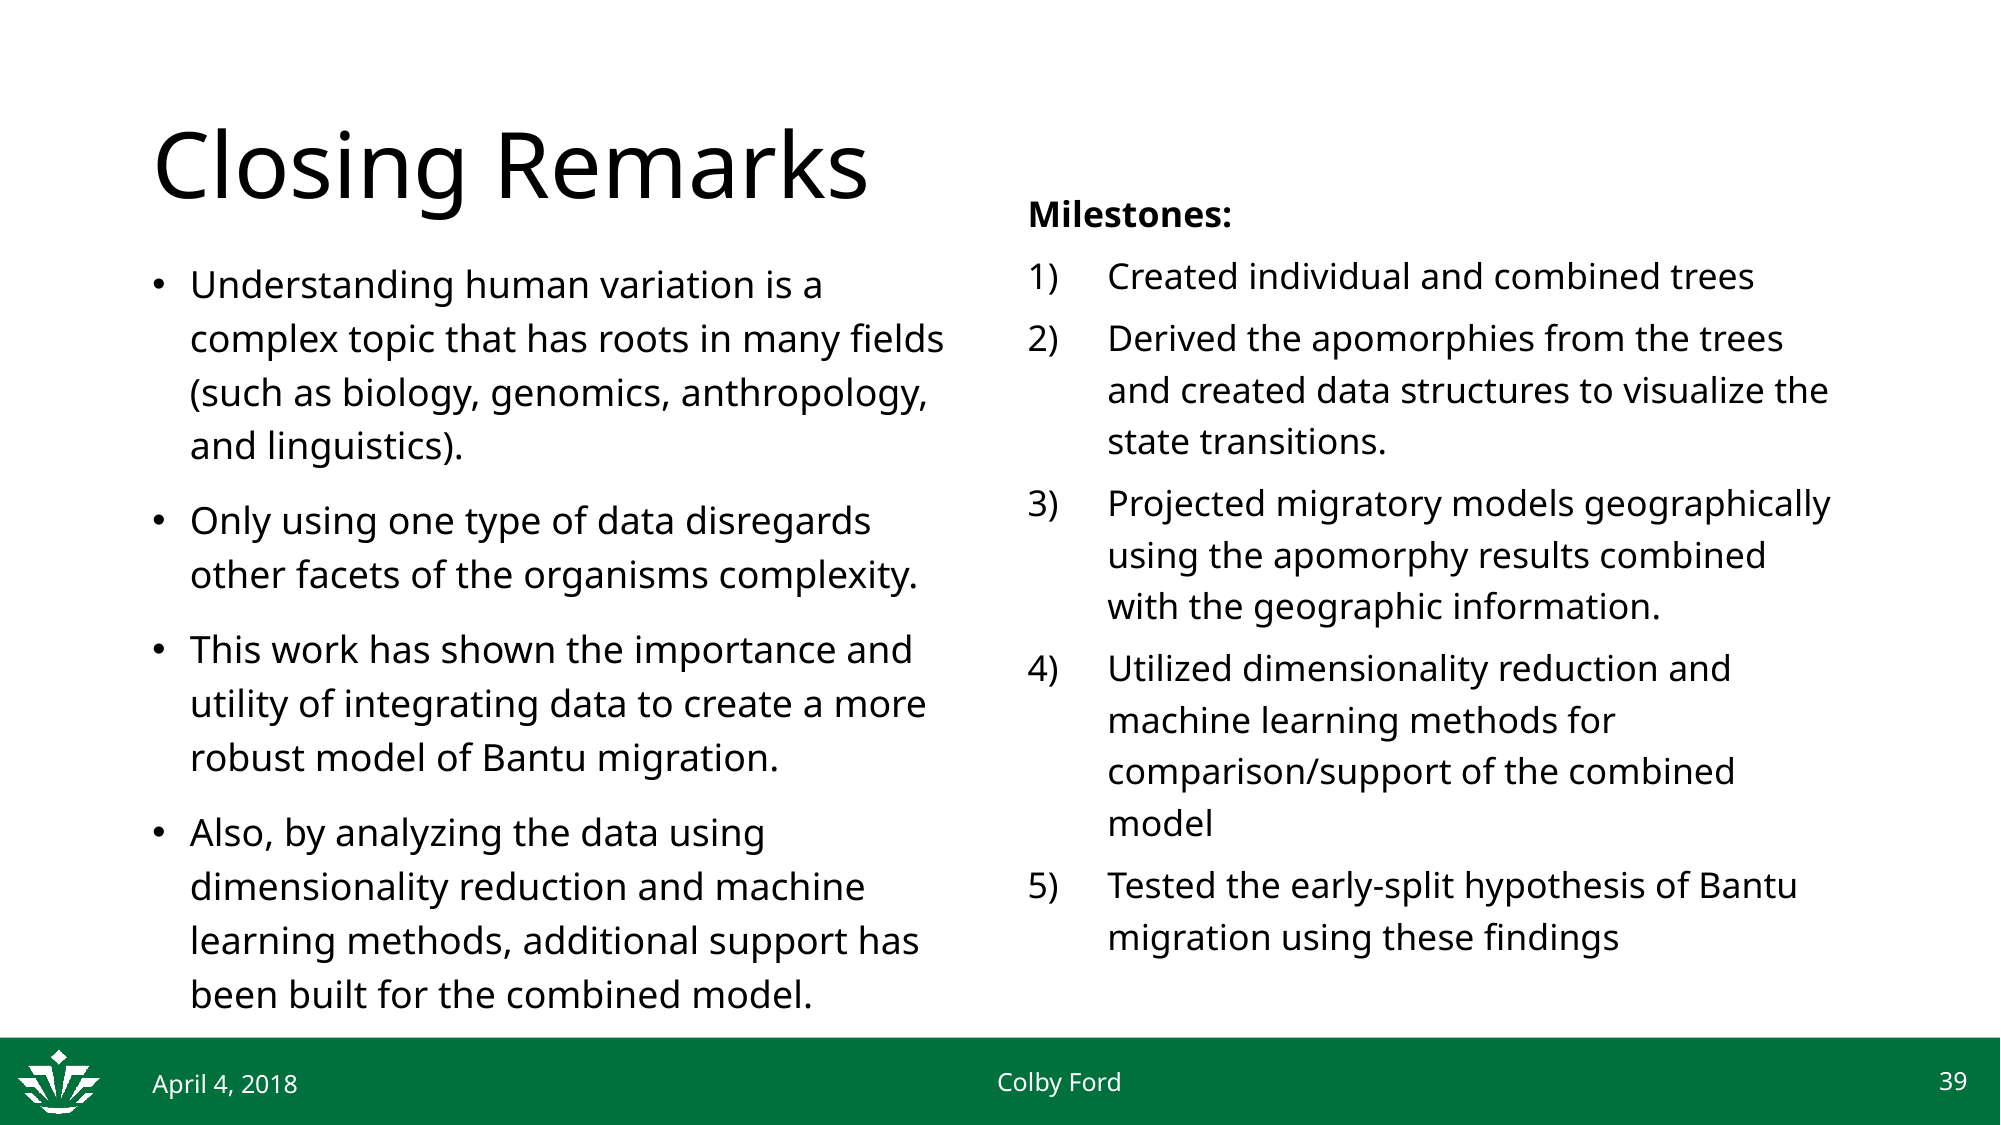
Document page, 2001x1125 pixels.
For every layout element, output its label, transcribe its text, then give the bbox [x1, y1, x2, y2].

title Closing Remarks [137, 59, 1863, 278]
list Milestones: Created individual and combined trees Derived the apomorphies from the trees and created data structures to visualize the state transitions. Projected migratory models geographically using the apomorphy results combined with the geographic information. Utilized dimensionality reduction and machine learning methods for comparison/support of the combined model Tested the early-split hypothesis of Bantu migration using these findings [1012, 175, 1863, 1014]
list Understanding human variation is a complex topic that has roots in many fields (such as biology, genomics, anthropology, and linguistics). Only using one type of data disregards other facets of the organisms complexity. This work has shown the importance and utility of integrating data to create a more robust model of Bantu migration. Also, by analyzing the data using dimensionality reduction and machine learning methods, additional support has been built for the combined model. [137, 244, 988, 1014]
slide_number 39 [1532, 1052, 1983, 1113]
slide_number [137, 1053, 588, 1114]
footer Colby Ford [624, 1053, 1495, 1114]
